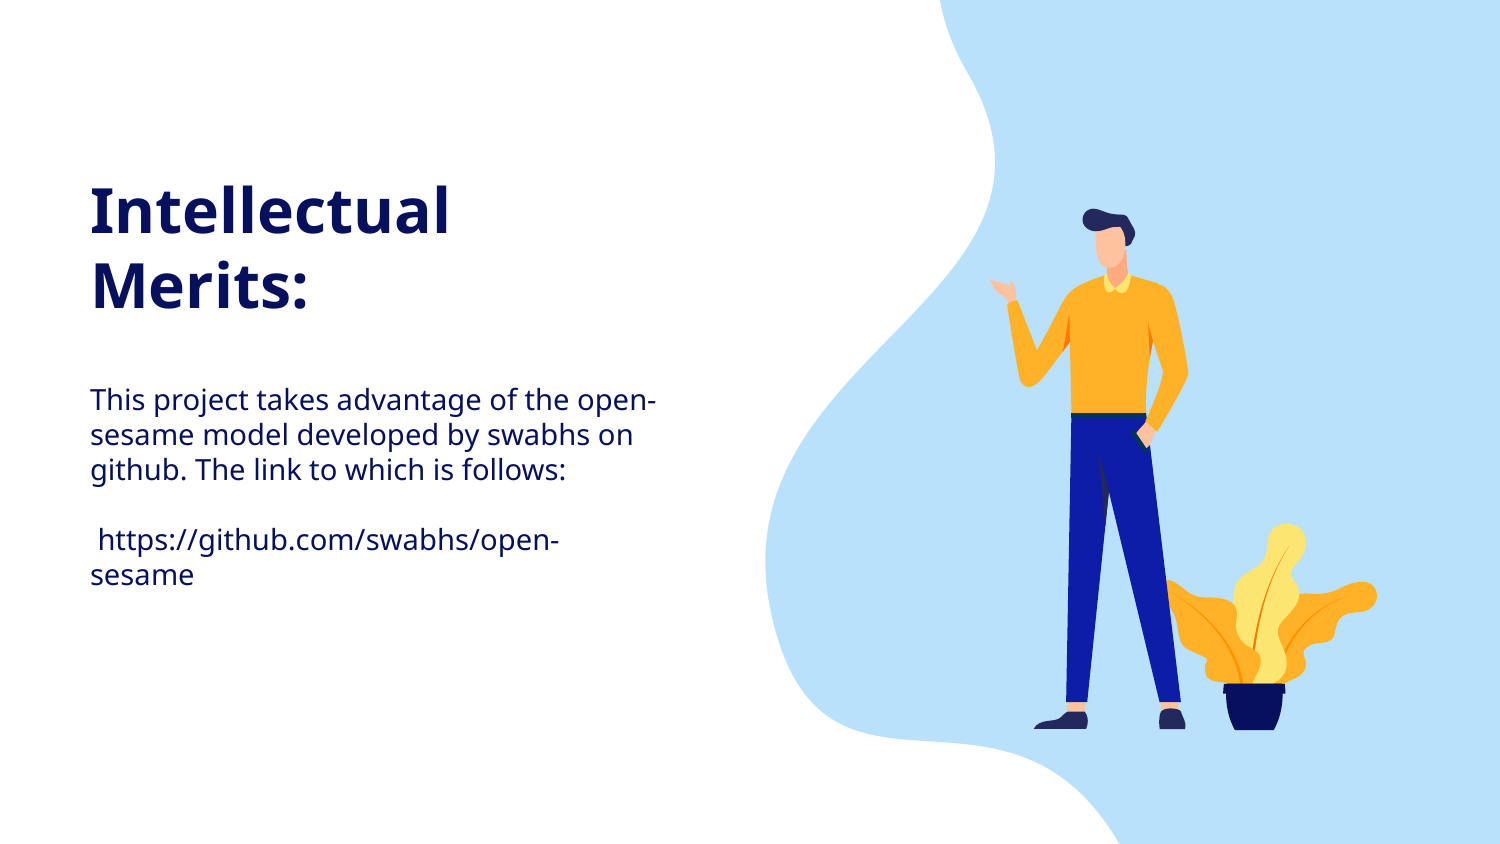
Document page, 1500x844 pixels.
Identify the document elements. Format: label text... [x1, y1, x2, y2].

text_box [988, 208, 1380, 731]
subtitle This project takes advantage of the open-sesame model developed by swabhs on github. The link to which is follows: https://github.com/swabhs/open-sesame [75, 366, 679, 560]
title Intellectual Merits: [75, 156, 691, 250]
